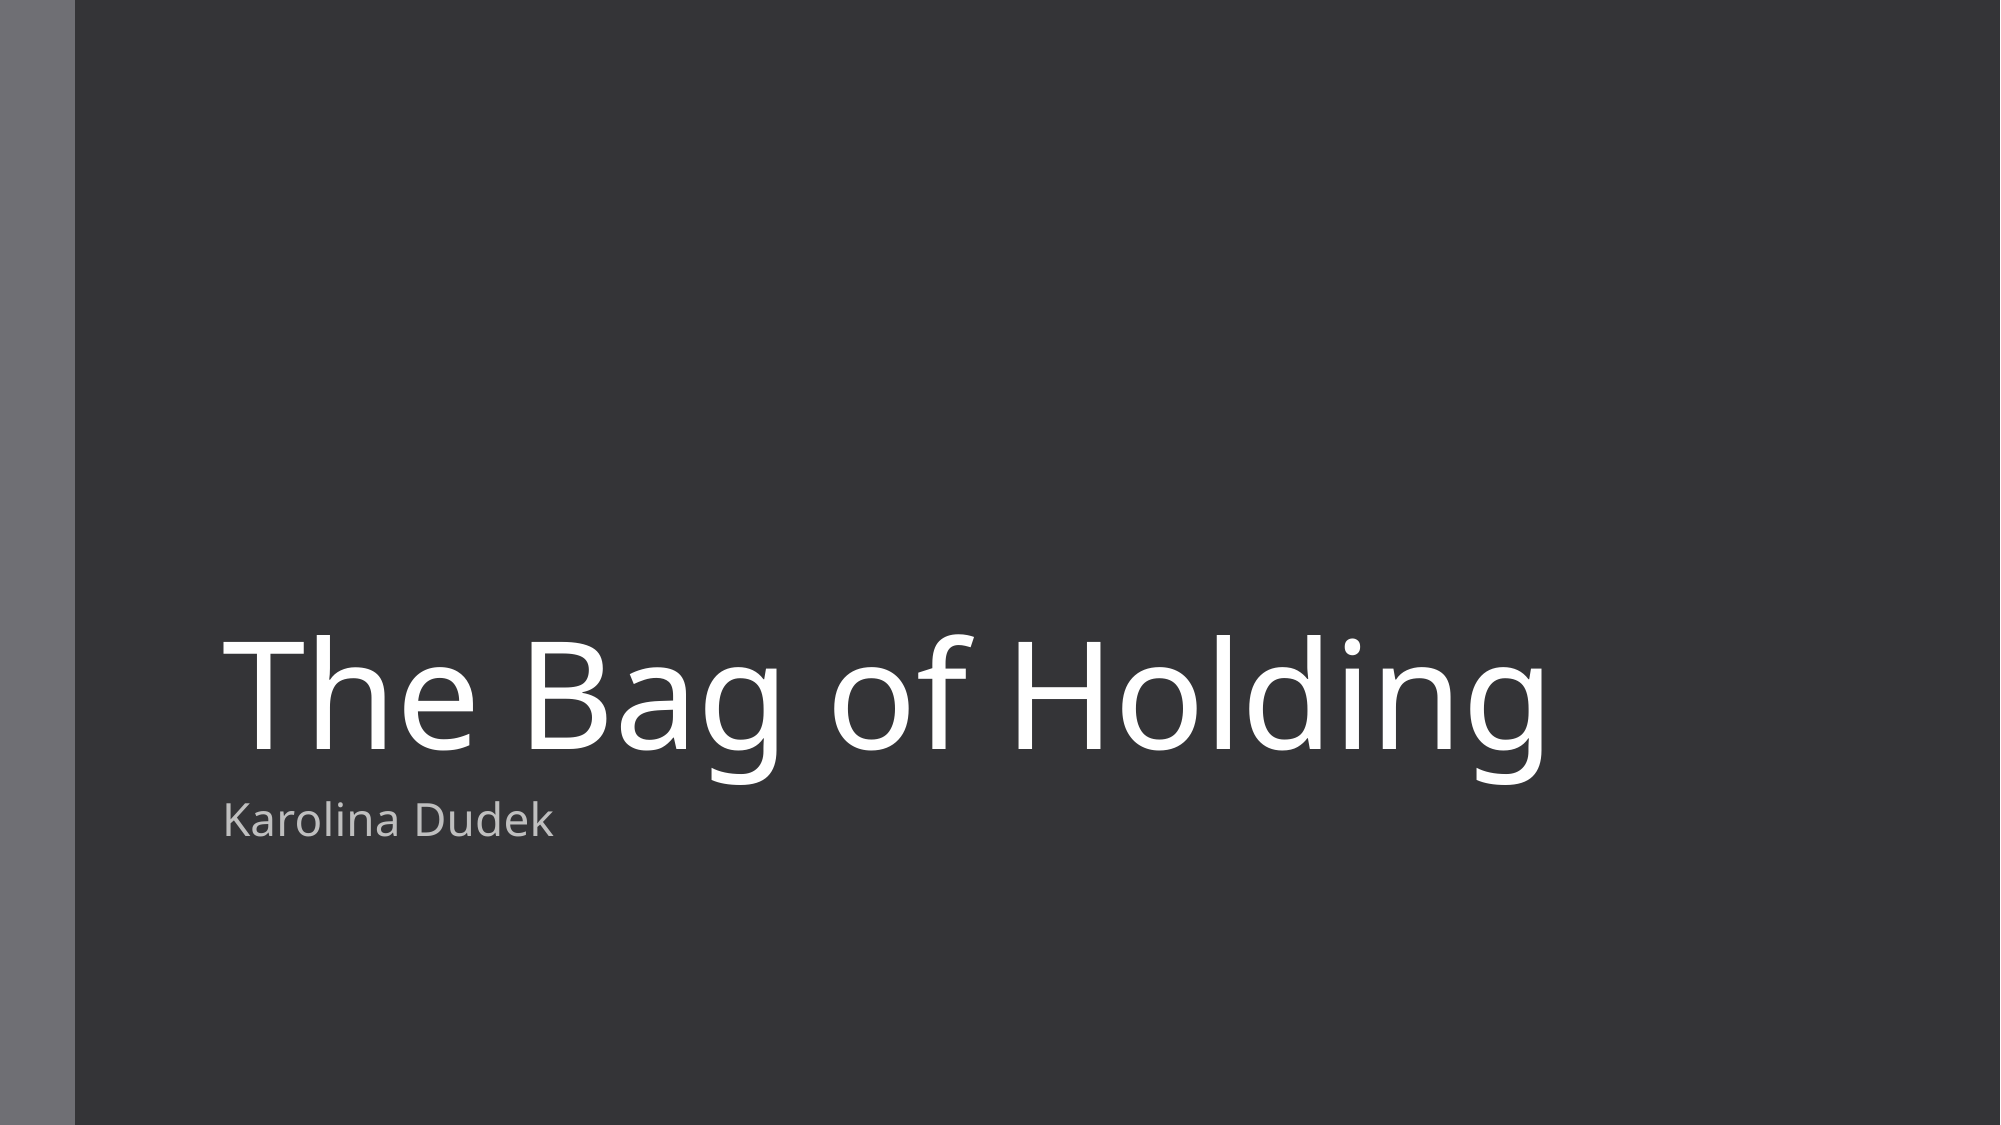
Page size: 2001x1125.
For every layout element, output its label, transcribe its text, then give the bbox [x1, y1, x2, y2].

title The Bag of Holding [206, 124, 1752, 787]
subtitle Karolina Dudek [206, 787, 1752, 1065]
